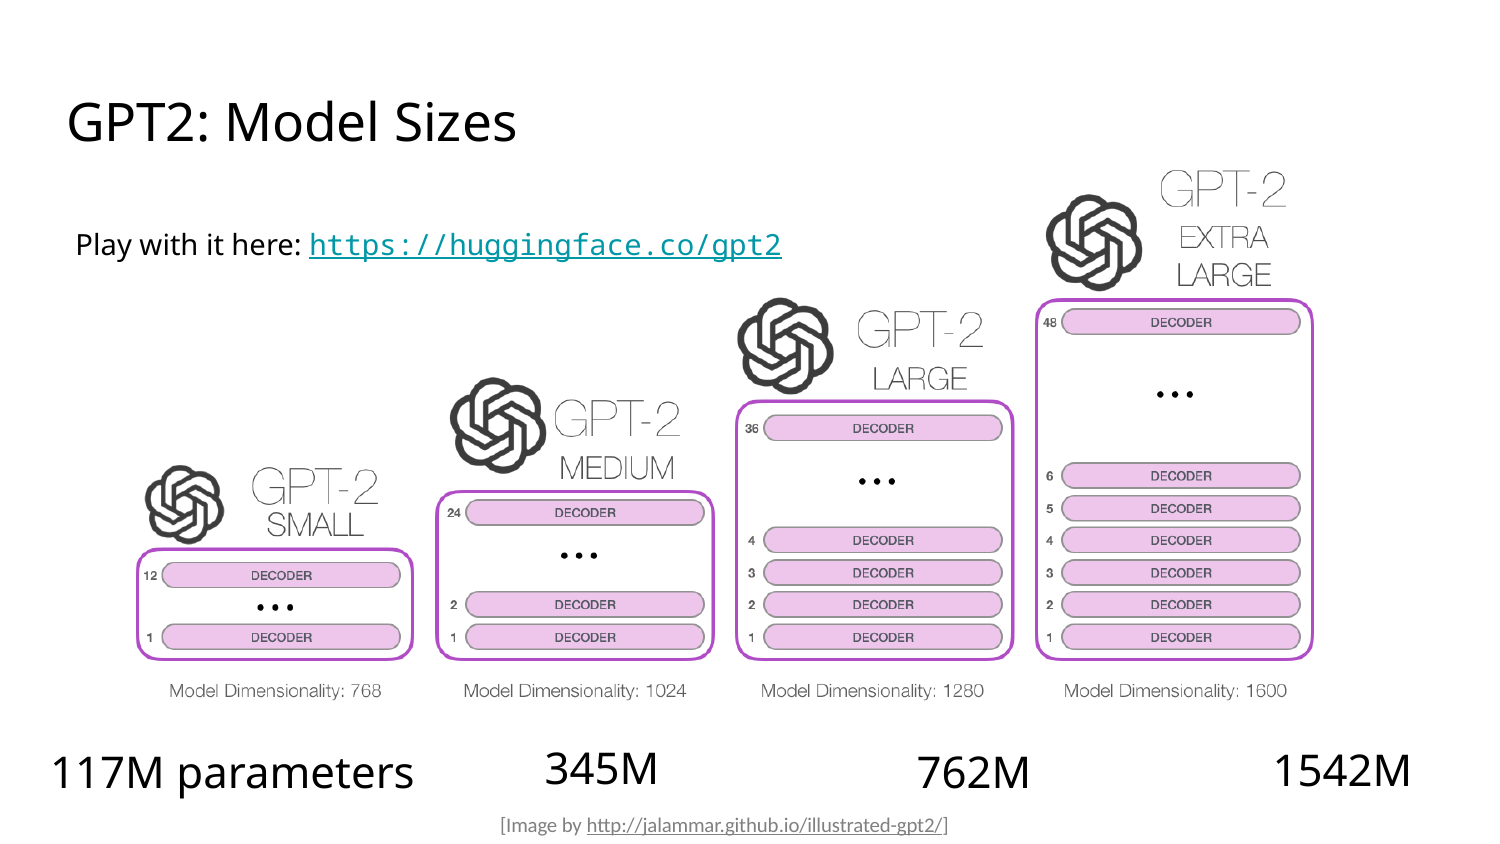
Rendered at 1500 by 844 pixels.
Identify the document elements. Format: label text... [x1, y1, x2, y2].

text_box [Image by http://jalammar.github.io/illustrated-gpt2/] [498, 810, 976, 837]
text_box 762M [901, 737, 1047, 806]
text_box 1542M [1257, 735, 1428, 803]
picture [126, 145, 1328, 715]
title GPT2: Model Sizes [51, 72, 1449, 167]
text_box Play with it here: https://huggingface.co/gpt2 [60, 218, 121, 273]
text_box 117M parameters [35, 737, 430, 806]
text_box 345M [529, 733, 675, 801]
